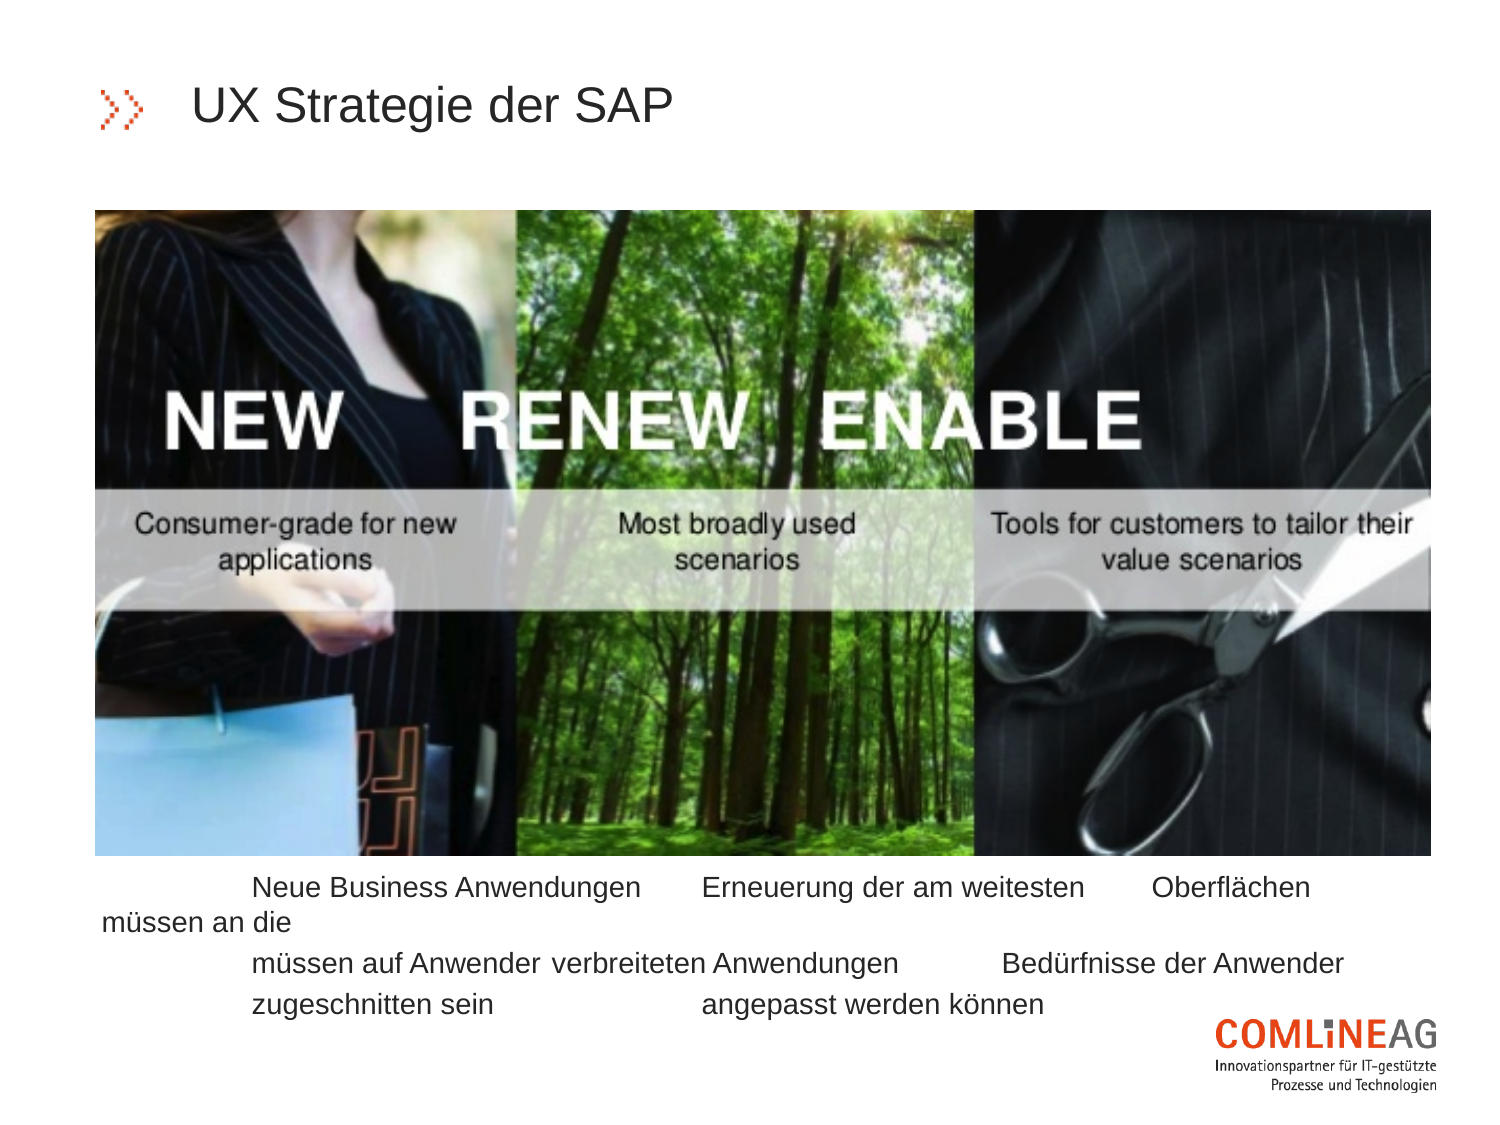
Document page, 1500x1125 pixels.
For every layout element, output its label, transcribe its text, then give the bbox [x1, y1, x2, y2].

picture [101, 90, 143, 130]
picture [94, 210, 1431, 856]
picture [1216, 1019, 1436, 1093]
title UX Strategie der SAP [176, 58, 1442, 148]
list Neue Business Anwendungen Erneuerung der am weitesten Oberflächen müssen an die müssen auf Anwender verbreiteten Anwendungen Bedürfnisse der Anwender zugeschnitten sein angepasst werden können [86, 861, 1431, 996]
